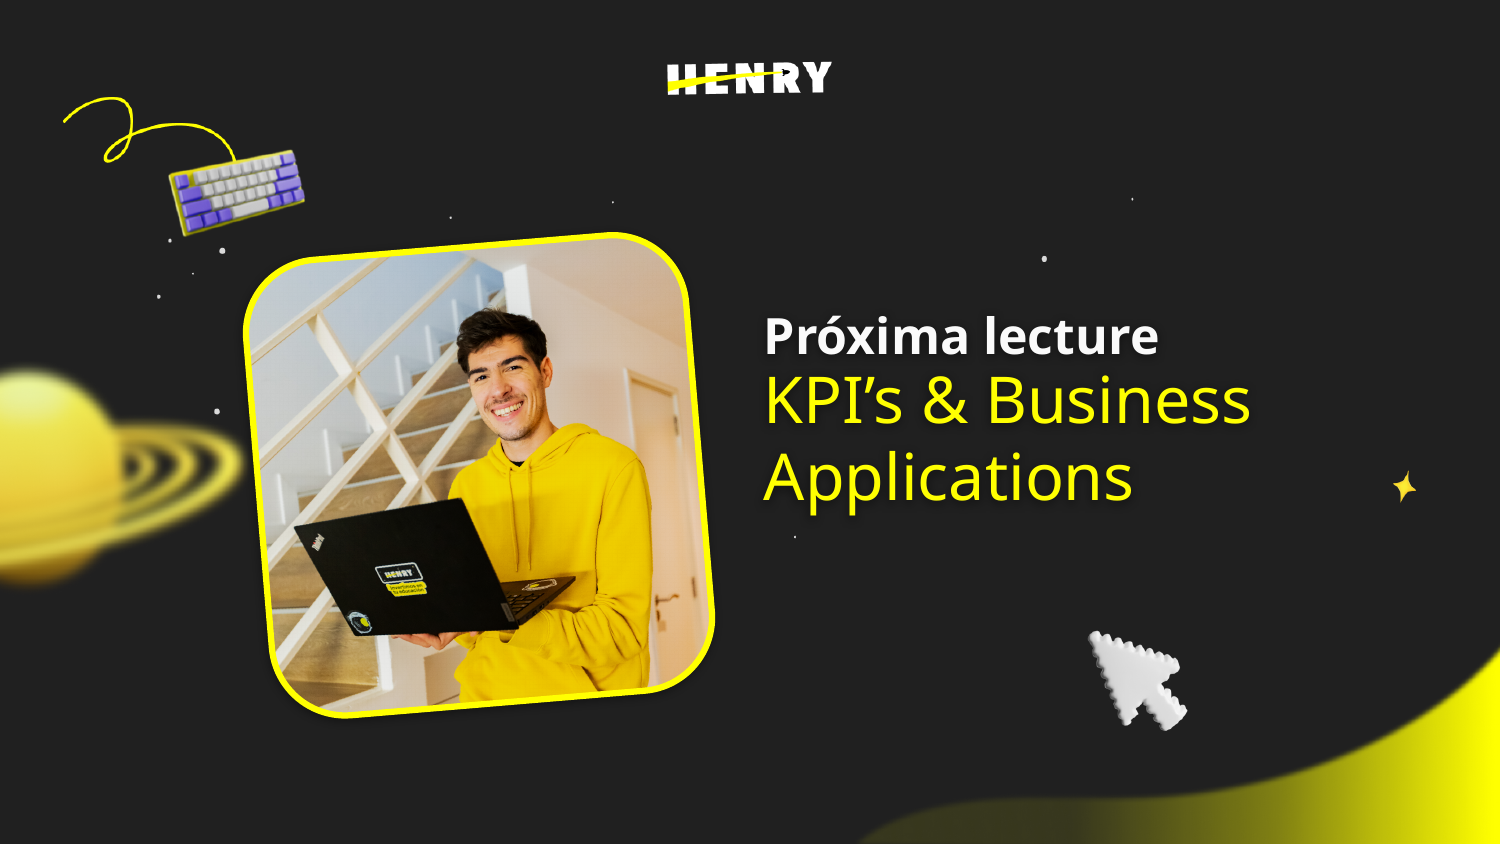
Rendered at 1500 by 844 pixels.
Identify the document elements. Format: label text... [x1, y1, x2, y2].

picture [0, 0, 1500, 844]
text_box Próxima lecture [706, 297, 1402, 346]
text_box KPI’s & Business Applications [706, 351, 1464, 522]
